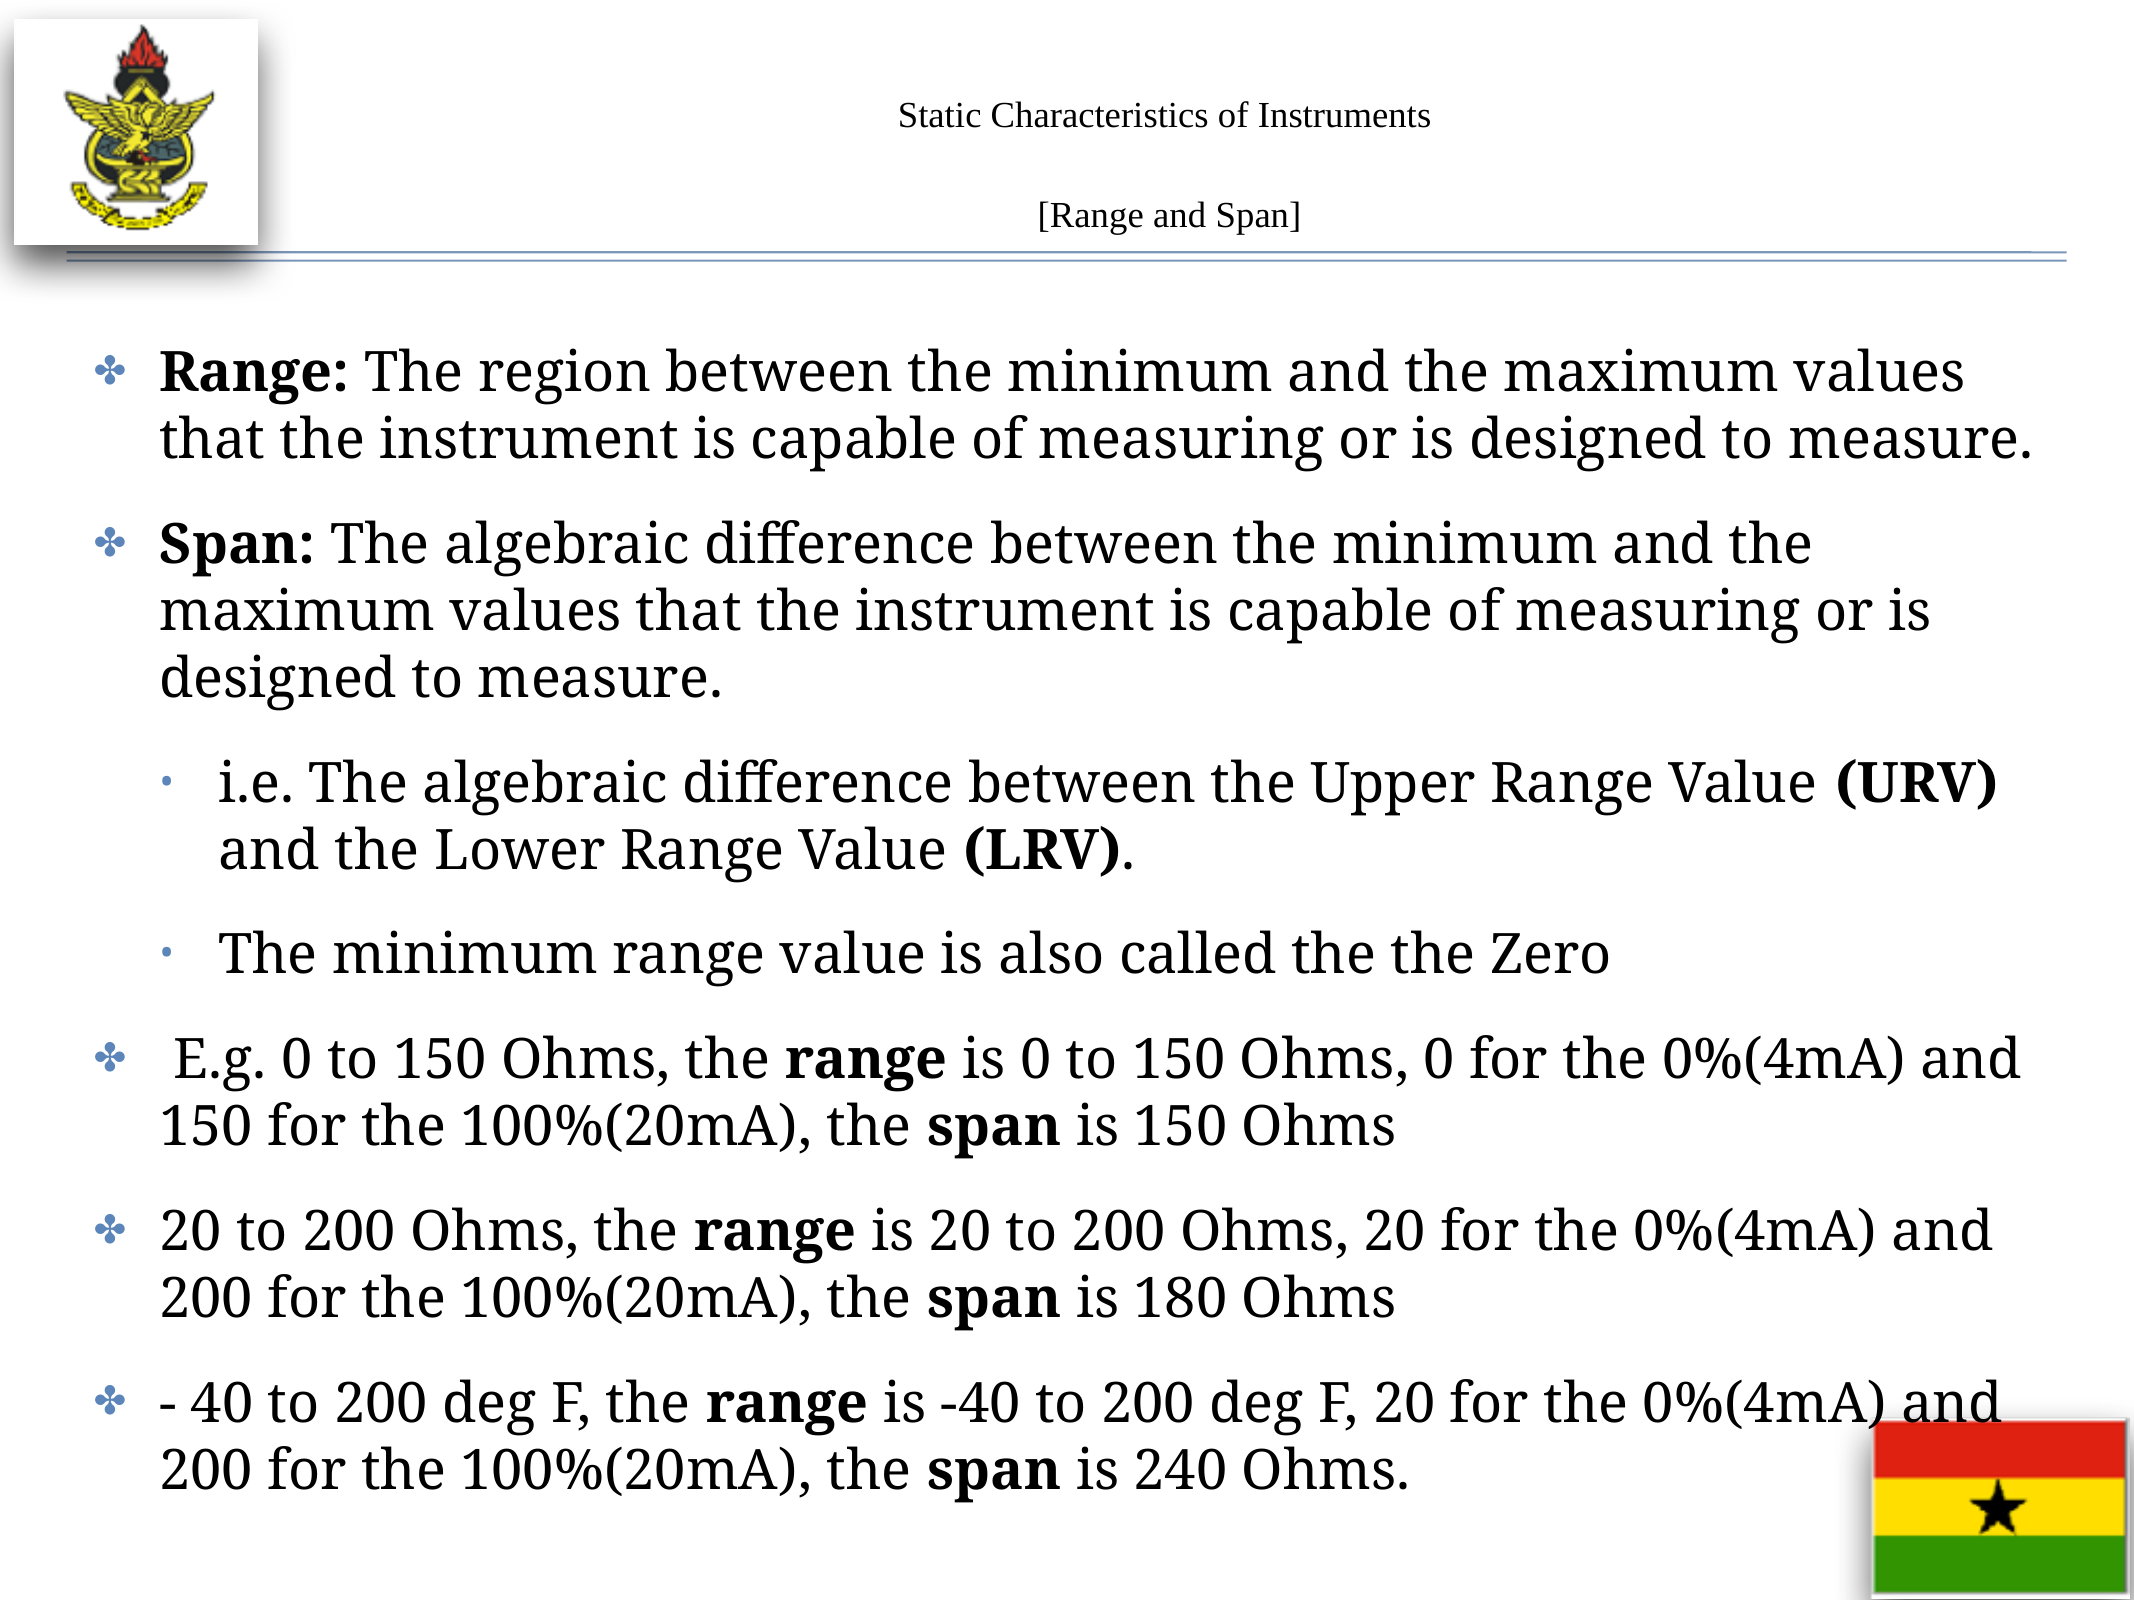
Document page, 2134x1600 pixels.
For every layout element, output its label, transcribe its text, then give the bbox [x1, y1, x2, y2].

title Static Characteristics of Instruments [Range and Span] [264, 38, 2075, 246]
list Range: The region between the minimum and the maximum values that the instrument is capable of measuring or is designed to measure. Span: The algebraic difference between the minimum and the maximum values that the instrument is capable of measuring or is designed to measure. i.e. The algebraic difference between the Upper Range Value (URV) and the Lower Range Value (LRV). The minimum range value is also called the the Zero E.g. 0 to 150 Ohms, the range is 0 to 150 Ohms, 0 for the 0%(4mA) and 150 for the 100%(20mA), the span is 150 Ohms 20 to 200 Ohms, the range is 20 to 200 Ohms, 20 for the 0%(4mA) and 200 for the 100%(20mA), the span is 180 Ohms - 40 to 200 deg F, the range is -40 to 200 deg F, 20 for the 0%(4mA) and 200 for the 100%(20mA), the span is 240 Ohms. [84, 275, 2049, 1561]
picture [1870, 1417, 2130, 1599]
picture [14, 19, 258, 245]
